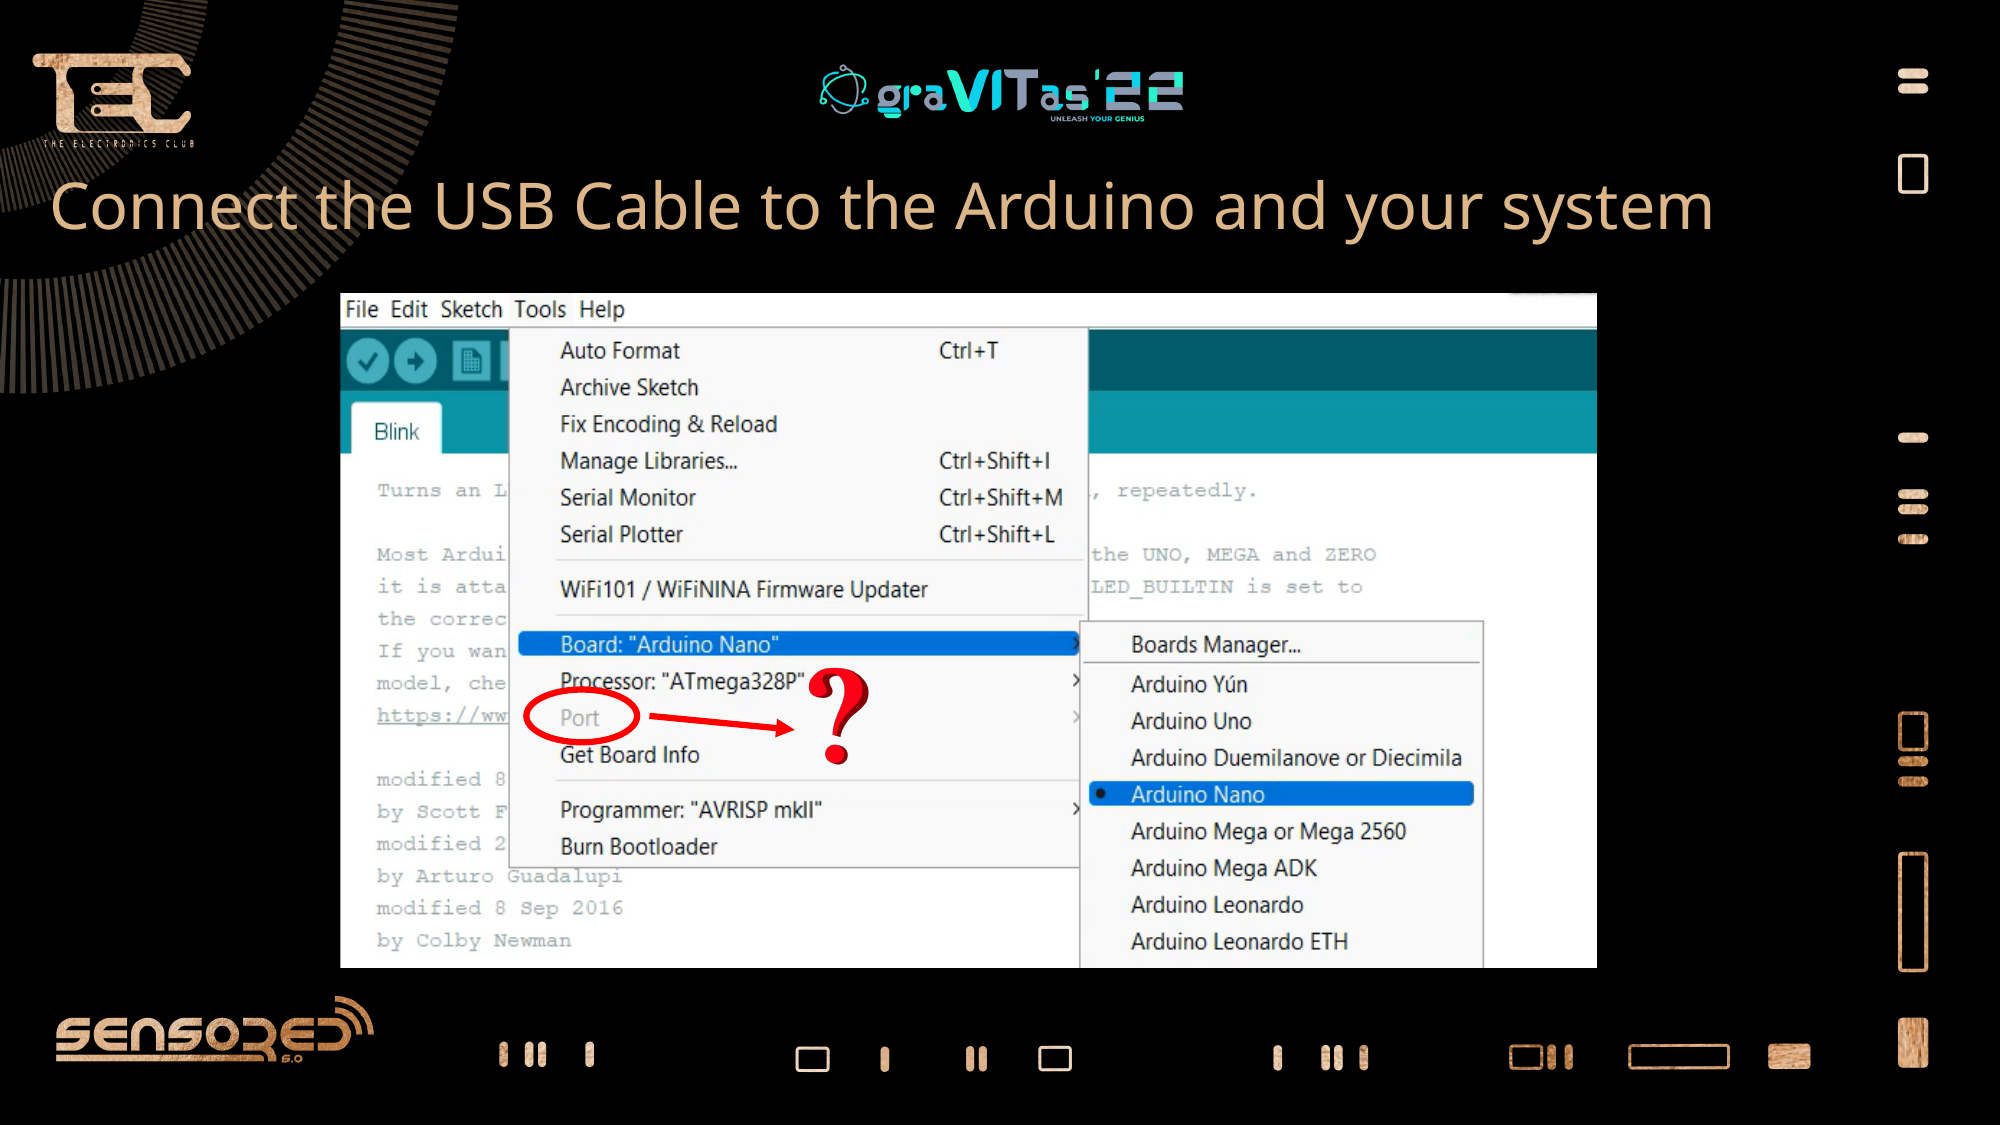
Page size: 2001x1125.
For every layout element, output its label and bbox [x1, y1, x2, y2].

text_box [649, 715, 795, 730]
picture [0, 0, 2000, 1125]
